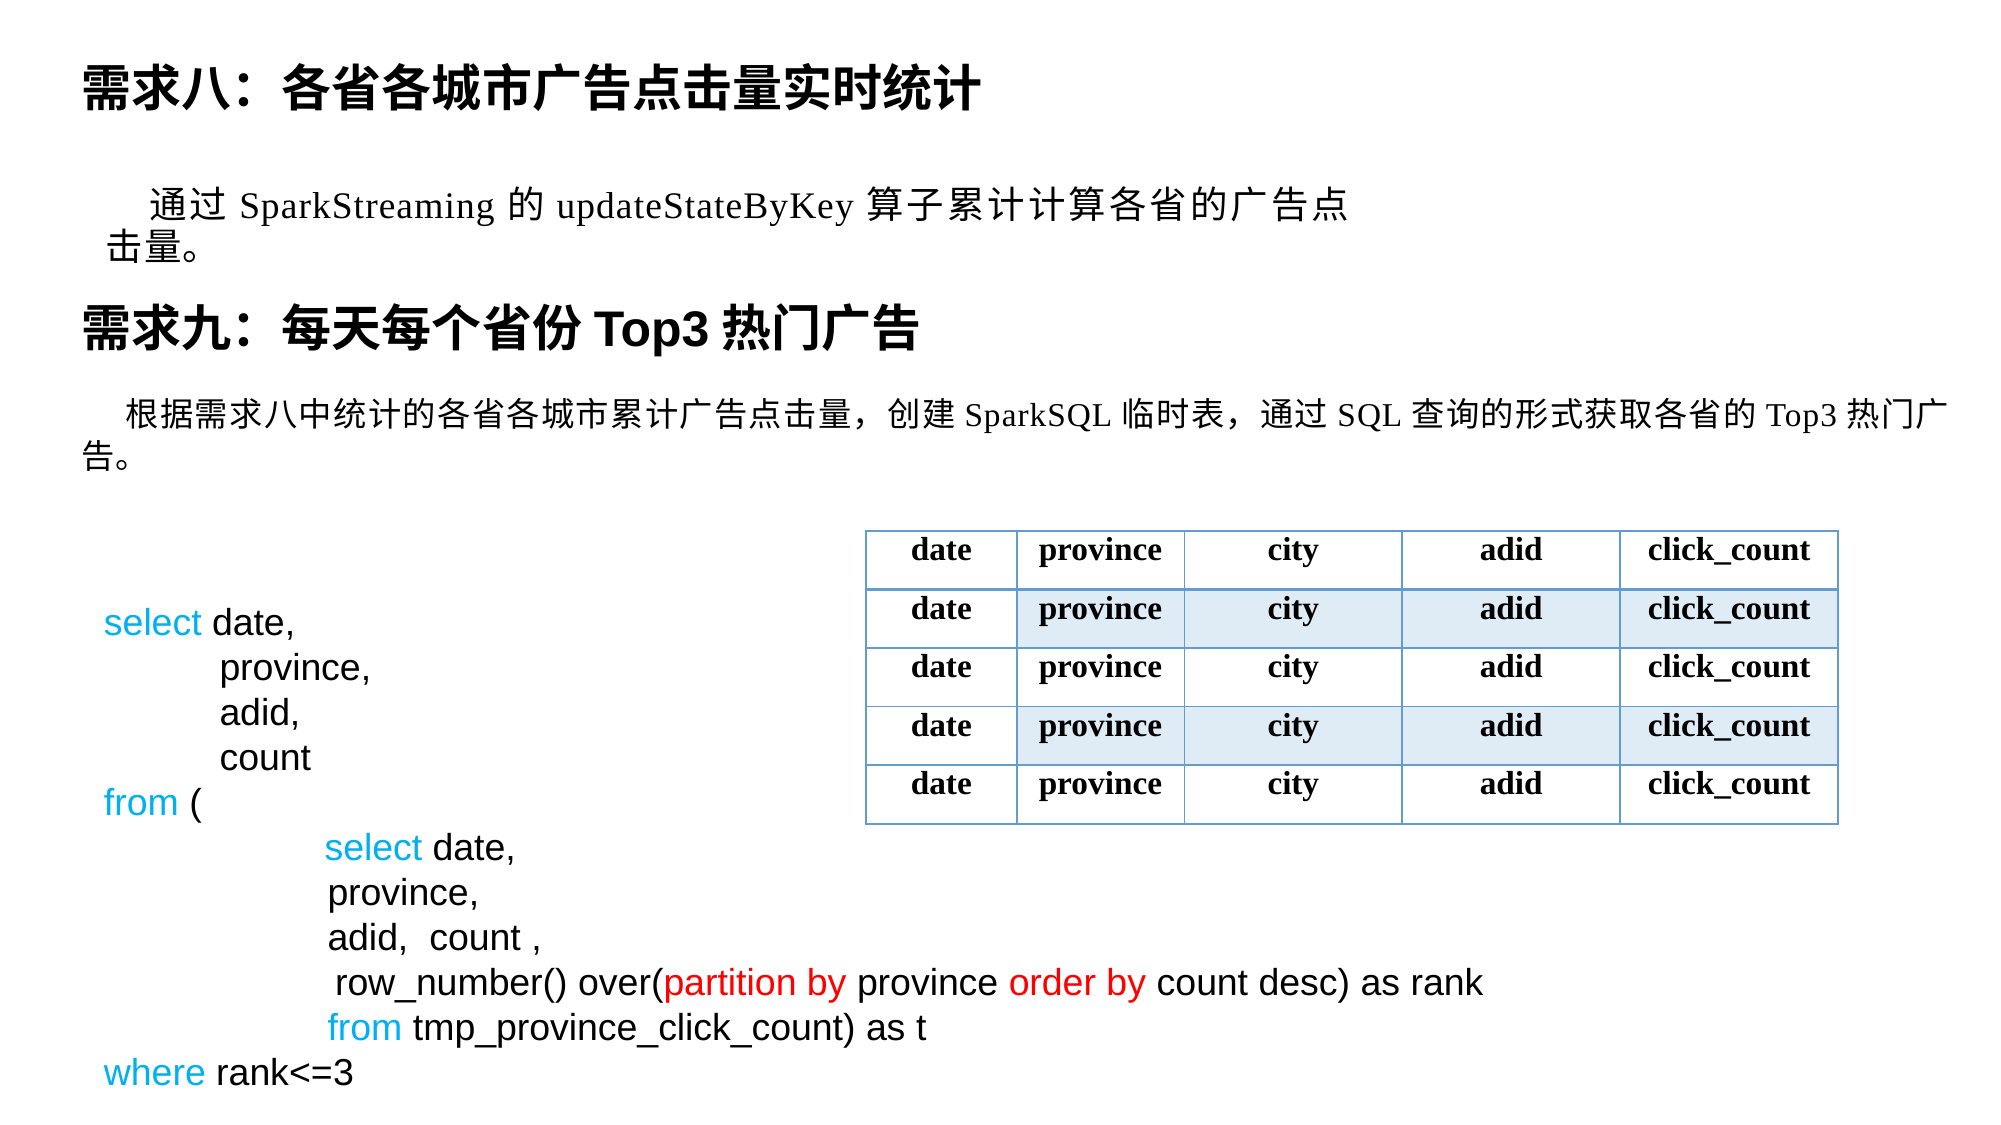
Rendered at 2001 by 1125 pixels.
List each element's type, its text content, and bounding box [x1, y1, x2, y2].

text_box 根据需求八中统计的各省各城市累计广告点击量，创建SparkSQL临时表，通过SQL查询的形式获取各省的Top3热门广告。 [67, 383, 1965, 483]
table_cell adid [1403, 649, 1619, 706]
table_header click_count [1621, 532, 1837, 588]
table_cell province [1018, 707, 1184, 764]
table_cell click_count [1621, 766, 1837, 823]
table_cell click_count [1621, 707, 1837, 764]
table_cell city [1185, 707, 1401, 764]
text_box 需求九：每天每个省份Top3热门广告 [67, 288, 1062, 364]
table_header province [1018, 532, 1184, 588]
text_box 通过SparkStreaming的updateStateByKey算子累计计算各省的广告点击量。 [90, 177, 1365, 234]
table_header date [867, 532, 1016, 588]
table_cell city [1185, 591, 1401, 647]
table_cell click_count [1621, 649, 1837, 706]
table_cell city [1185, 649, 1401, 706]
table_cell adid [1403, 766, 1619, 823]
table_cell date [867, 649, 1016, 706]
table_cell city [1185, 766, 1401, 823]
table_cell adid [1403, 707, 1619, 764]
text_box 需求八：各省各城市广告点击量实时统计 [67, 49, 1024, 125]
table_cell province [1018, 766, 1184, 823]
table_cell date [867, 766, 1016, 823]
table_header city [1185, 532, 1401, 588]
table_cell click_count [1621, 591, 1837, 647]
table_cell province [1018, 649, 1184, 706]
table_cell date [867, 707, 1016, 764]
table_cell date [867, 591, 1016, 647]
text_box select date, province, adid, count from ( select date, province, adid, count , row_number() over(partition by province order by count desc) as rank from tmp_province_click_count) as t where rank<=3 [89, 590, 1606, 1100]
table_header adid [1403, 532, 1619, 588]
table_cell adid [1403, 591, 1619, 647]
table_cell province [1018, 591, 1184, 647]
